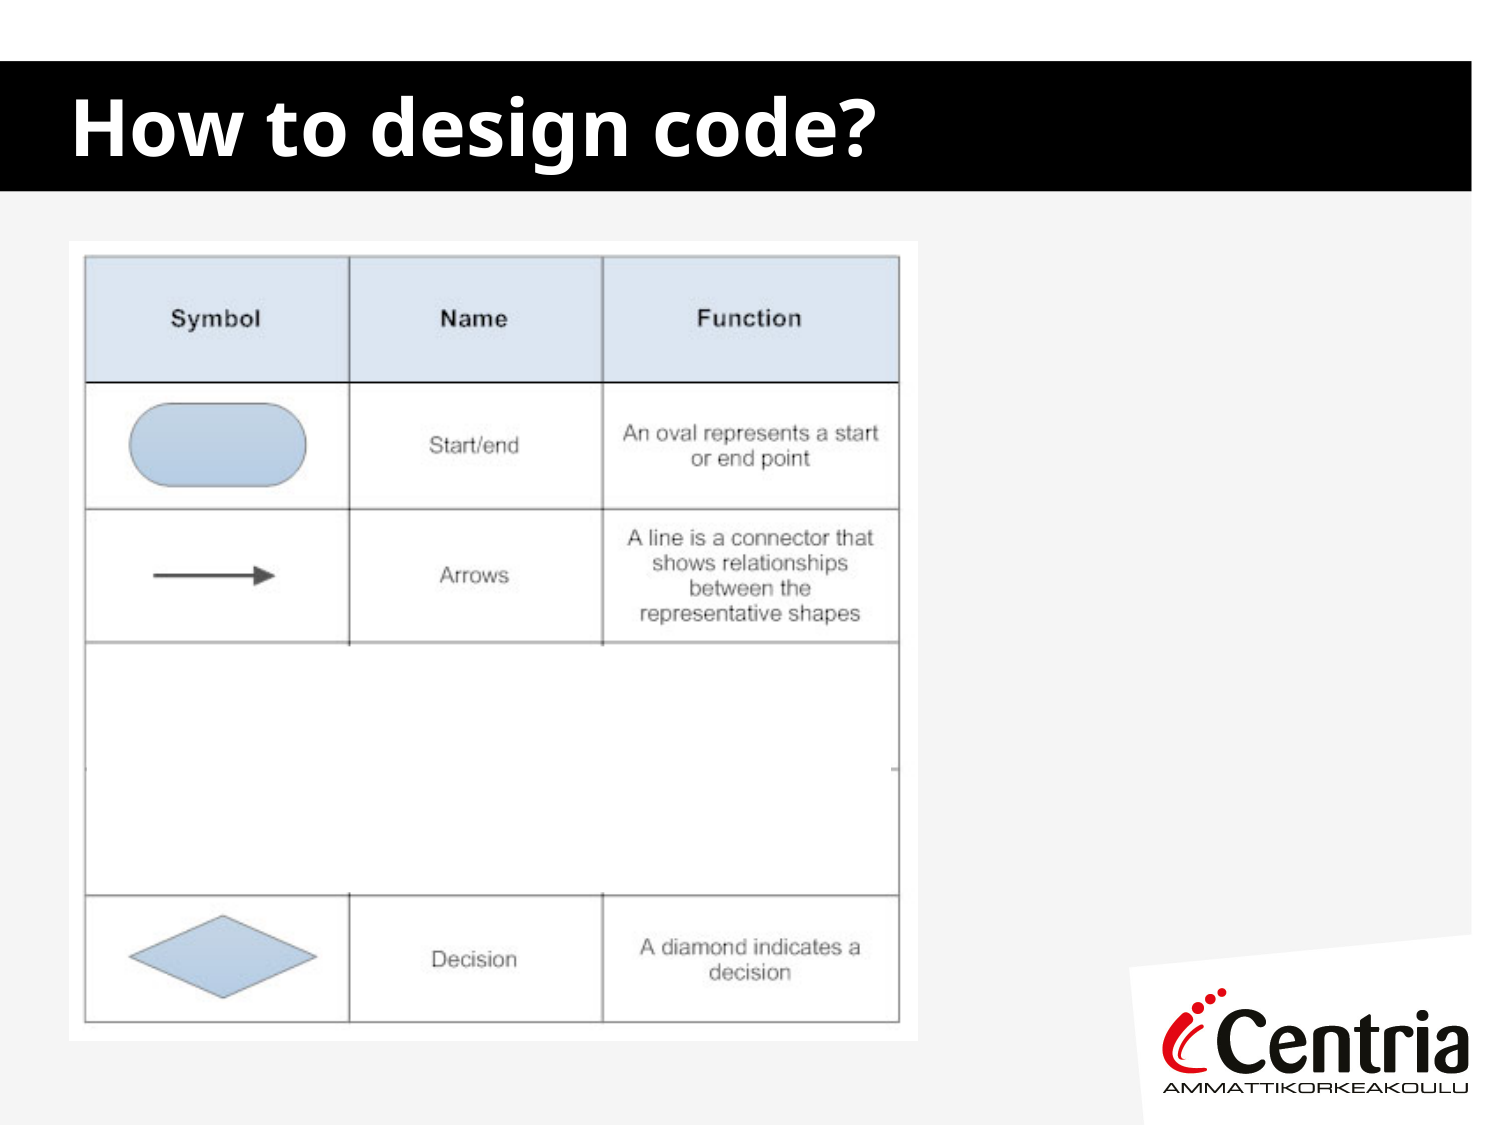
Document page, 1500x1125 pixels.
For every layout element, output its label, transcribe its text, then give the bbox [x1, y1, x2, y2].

picture [0, 0, 1500, 1125]
title How to design code? [54, 75, 1410, 181]
